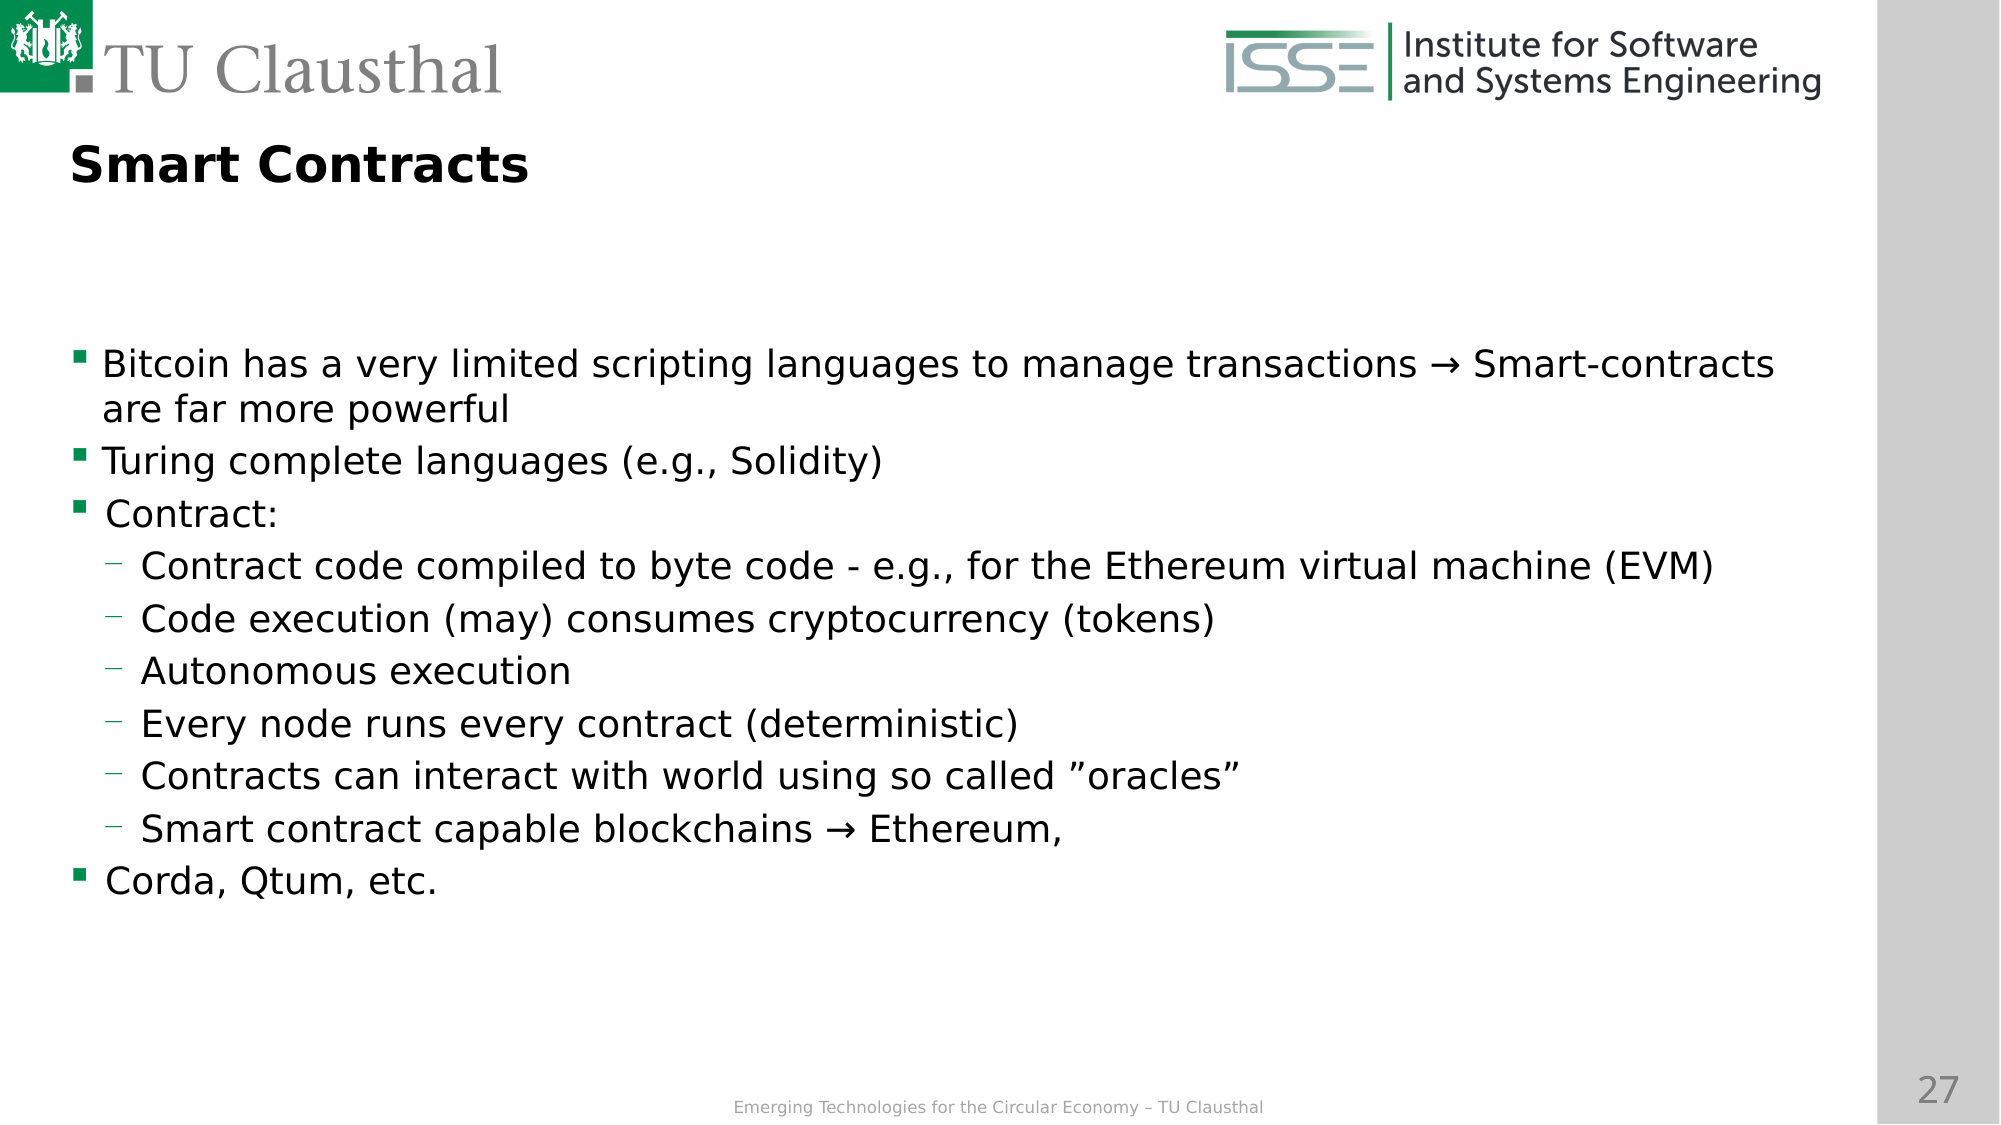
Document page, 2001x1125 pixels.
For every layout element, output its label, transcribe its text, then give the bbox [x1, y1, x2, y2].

picture [1218, 22, 1826, 107]
text_box Smart Contracts [55, 125, 1819, 208]
text_box Bitcoin has a very limited scripting languages to manage transactions → Smart-contracts are far more powerful Turing complete languages (e.g., Solidity) Contract: Contract code compiled to byte code - e.g., for the Ethereum virtual machine (EVM) Code execution (may) consumes cryptocurrency (tokens) Autonomous execution Every node runs every contract (deterministic) Contracts can interact with world using so called ”oracles” Smart contract capable blockchains → Ethereum, Corda, Qtum, etc. [55, 208, 1819, 1035]
picture [0, 0, 501, 93]
